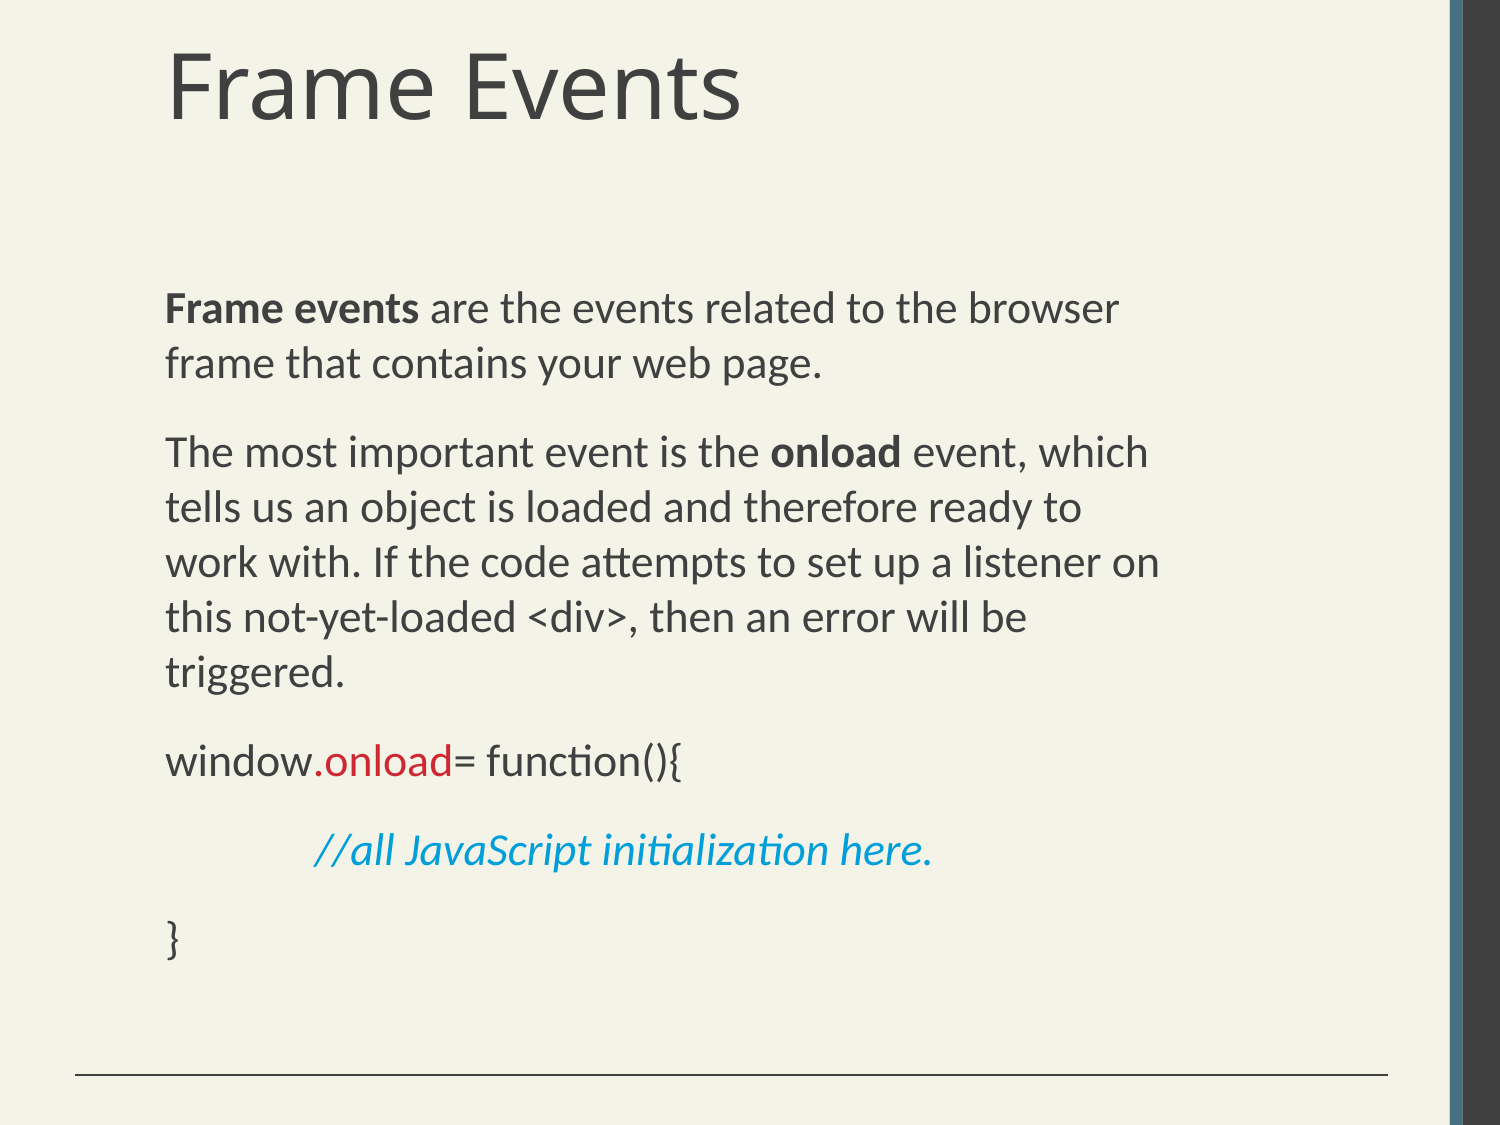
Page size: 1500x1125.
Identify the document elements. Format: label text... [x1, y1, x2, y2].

list Frame events are the events related to the browser frame that contains your web page. The most important event is the onload event, which tells us an object is loaded and therefore ready to work with. If the code attempts to set up a listener on this not-yet-loaded <div>, then an error will be triggered. window.onload= function(){ //all JavaScript initialization here. } [150, 270, 1200, 1013]
title Frame Events [150, 20, 1425, 188]
